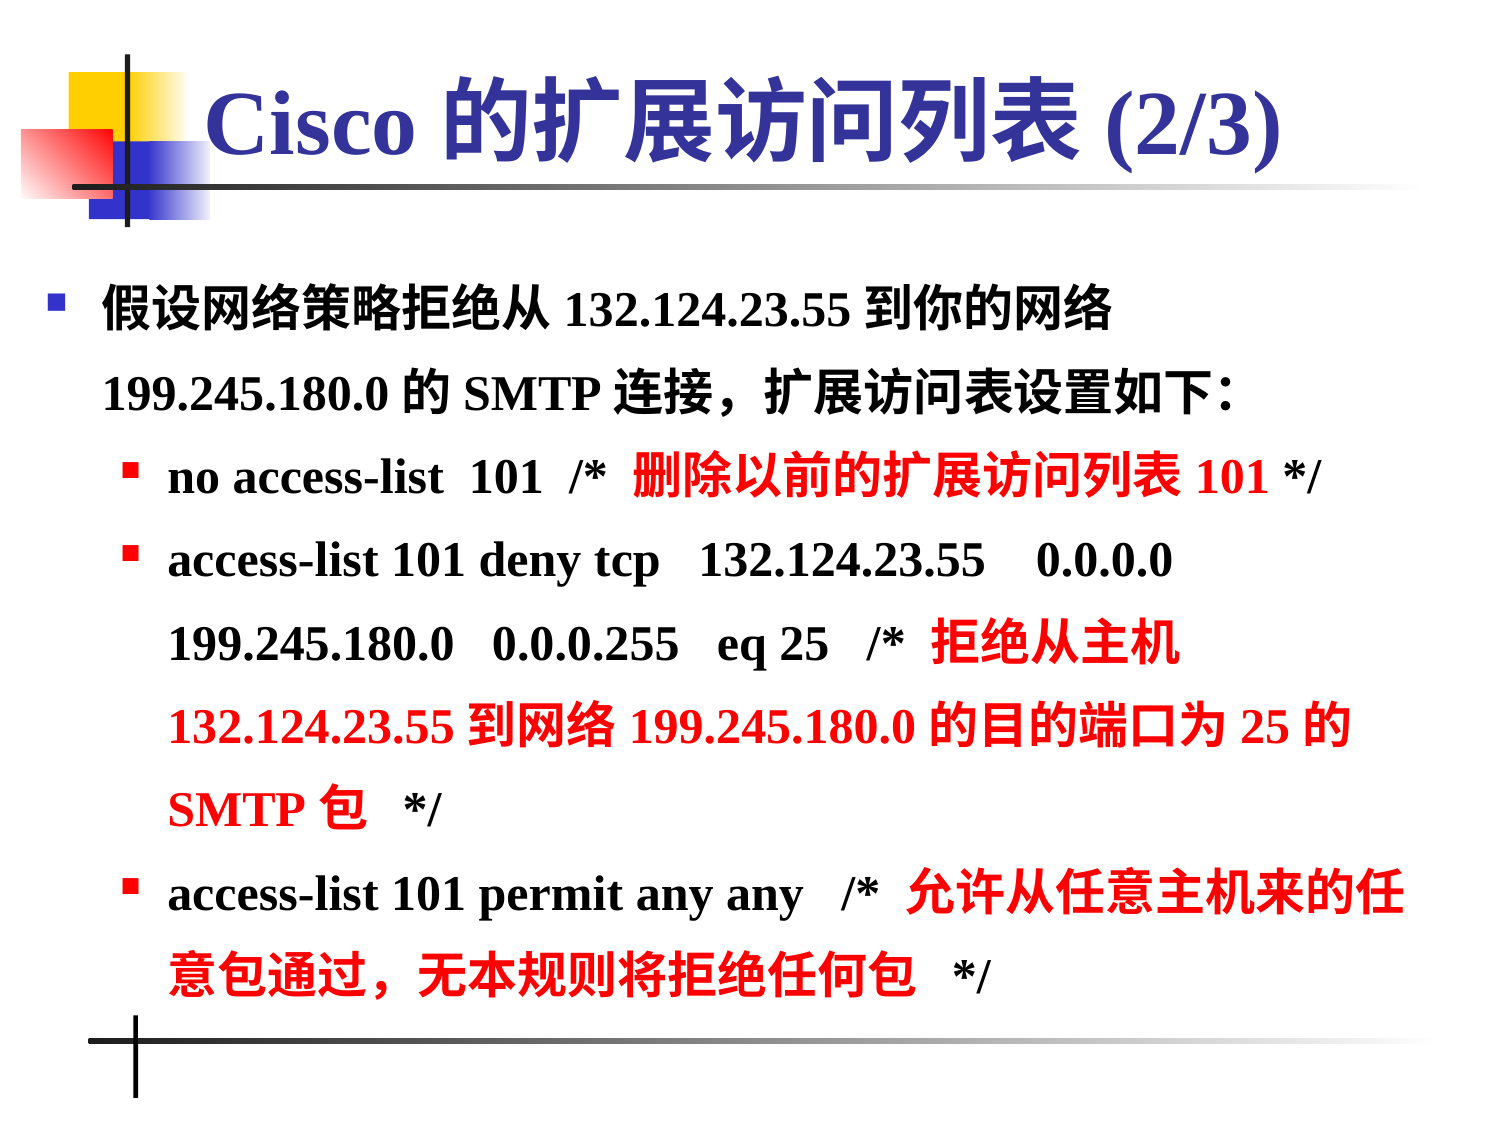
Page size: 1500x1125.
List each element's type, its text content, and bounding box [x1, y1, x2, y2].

list 假设网络策略拒绝从132.124.23.55到你的网络199.245.180.0的SMTP连接，扩展访问表设置如下： no access-list 101 /* 删除以前的扩展访问列表101 */ access-list 101 deny tcp 132.124.23.55 0.0.0.0 199.245.180.0 0.0.0.255 eq 25 /* 拒绝从主机132.124.23.55到网络199.245.180.0的目的端口为25的SMTP包 */ access-list 101 permit any any /* 允许从任意主机来的任意包通过，无本规则将拒绝任何包 */ [30, 245, 1427, 1047]
title Cisco的扩展访问列表(2/3) [188, 23, 1468, 181]
